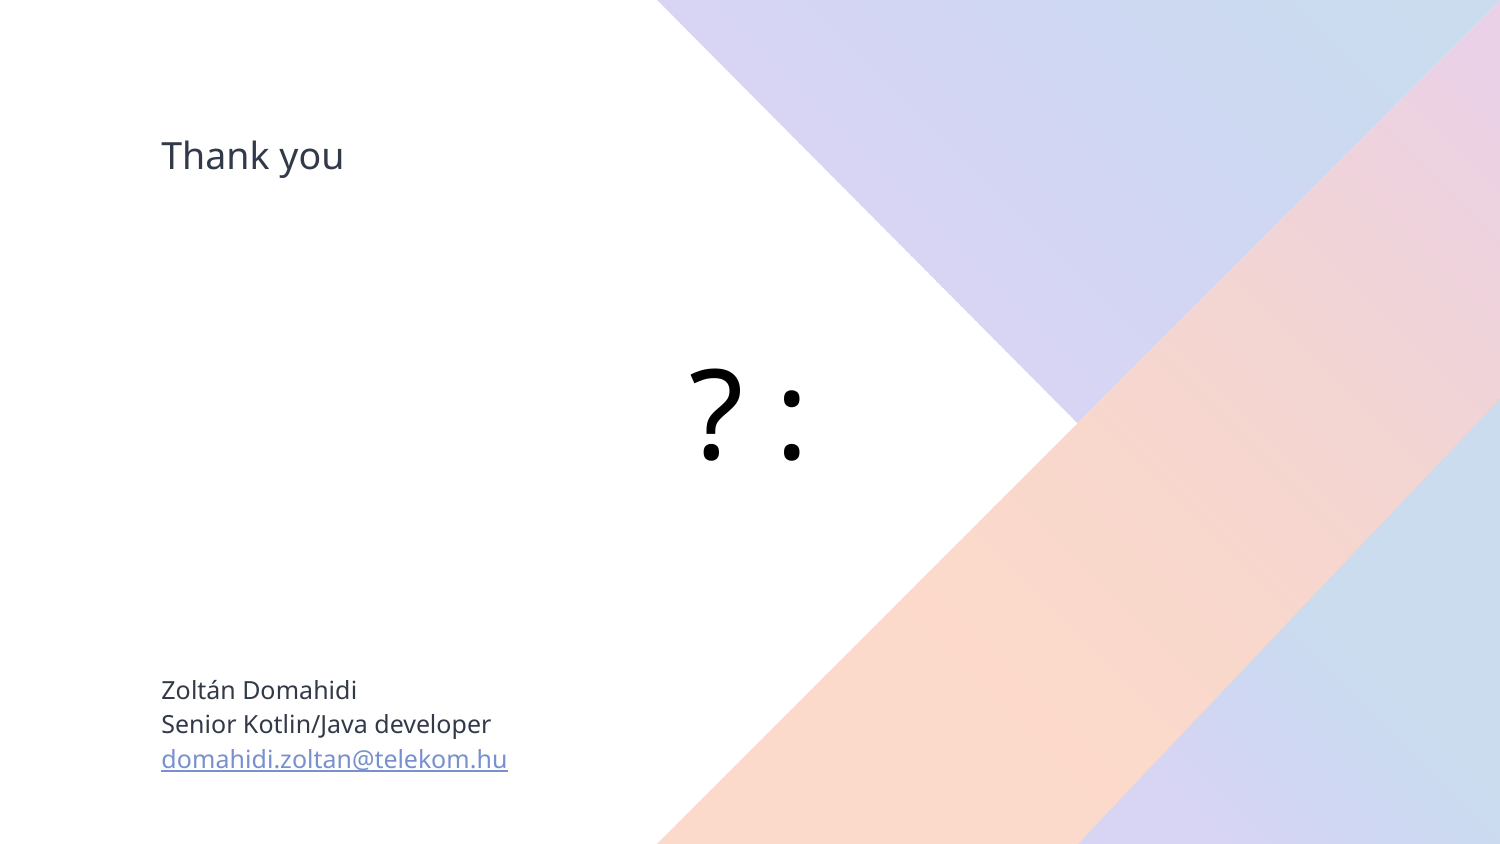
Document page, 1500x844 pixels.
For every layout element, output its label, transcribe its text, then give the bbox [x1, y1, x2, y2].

text_box ? : [656, 320, 843, 524]
text_box Zoltán Domahidi Senior Kotlin/Java developer domahidi.zoltan@telekom.hu [71, 654, 960, 776]
list Thank you [71, 110, 1430, 776]
picture [656, 0, 1500, 844]
